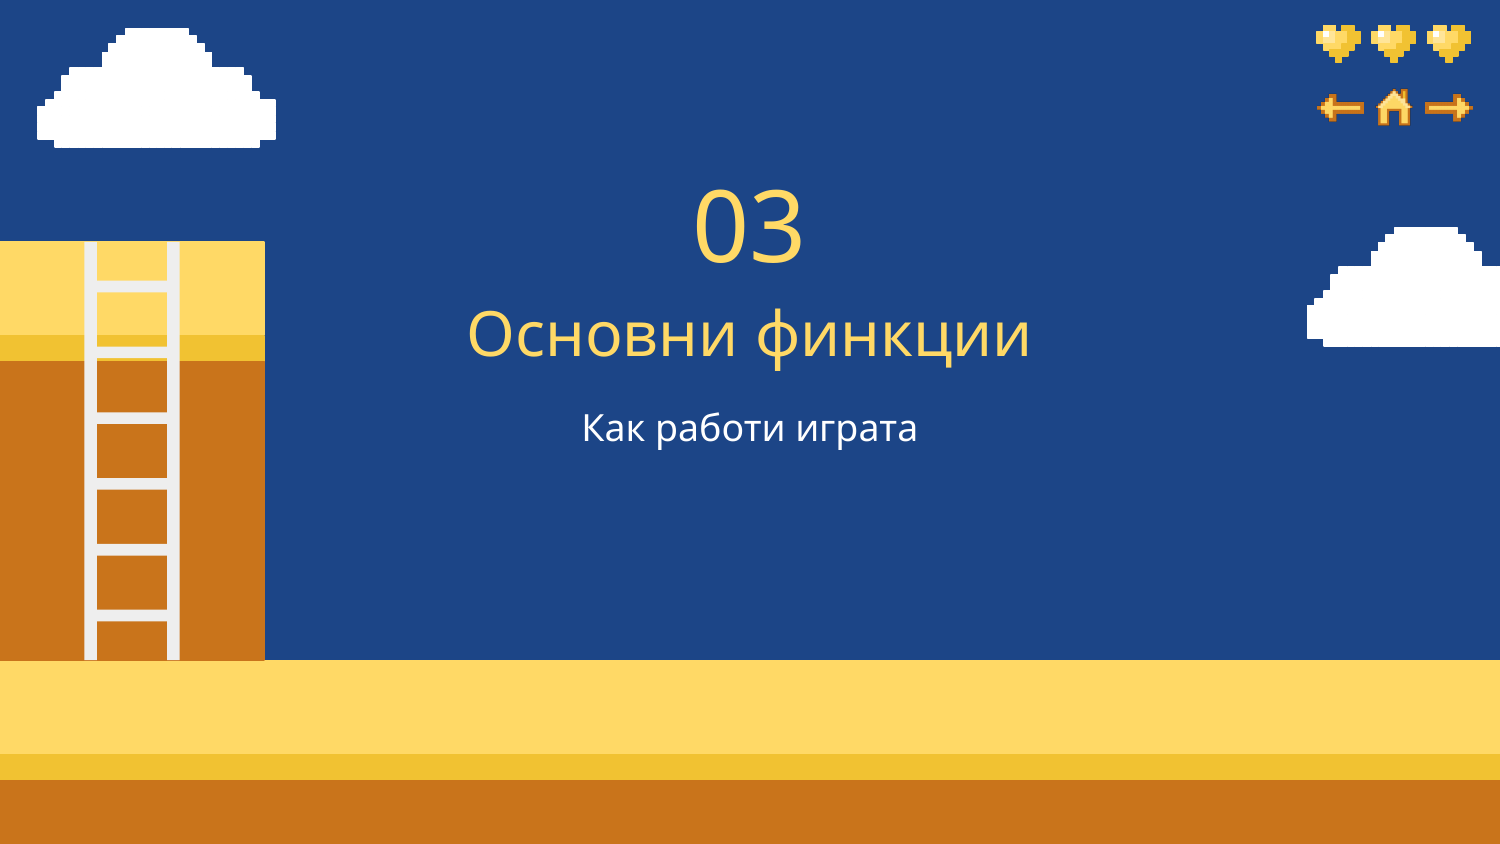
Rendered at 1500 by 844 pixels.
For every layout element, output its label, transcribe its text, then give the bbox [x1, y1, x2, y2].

picture [1317, 92, 1364, 122]
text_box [1371, 25, 1416, 63]
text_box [1427, 25, 1471, 63]
picture [1425, 92, 1473, 122]
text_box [1316, 25, 1361, 63]
title 03 [51, 181, 1449, 298]
picture [1374, 88, 1413, 127]
title Основни финкции [218, 262, 1281, 401]
subtitle Как работи играта [287, 388, 1213, 519]
